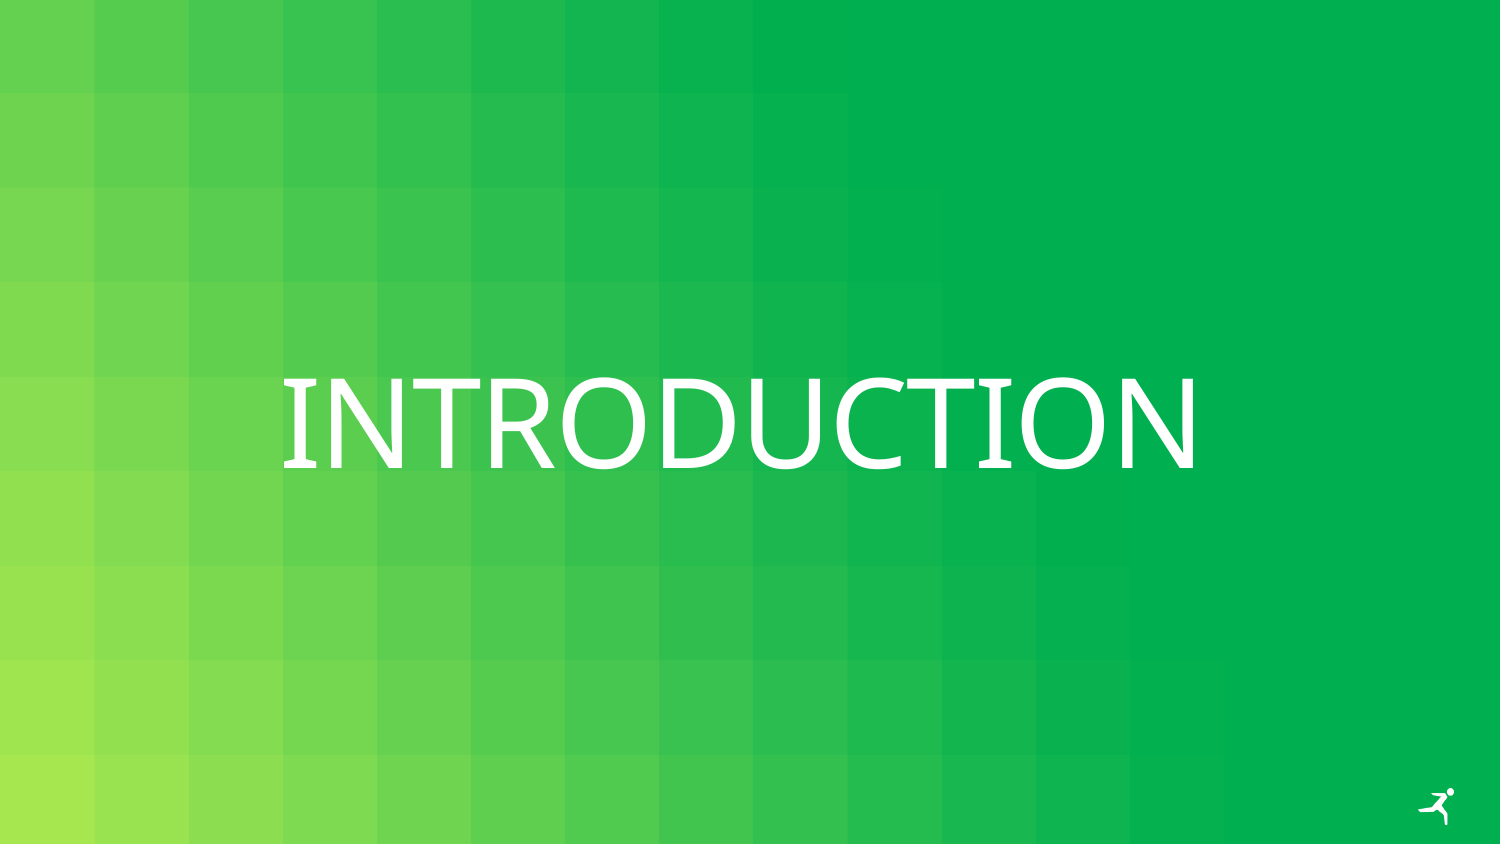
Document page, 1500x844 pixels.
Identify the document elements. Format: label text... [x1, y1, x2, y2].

picture [0, 0, 1500, 844]
title Introduction [128, 225, 1372, 493]
